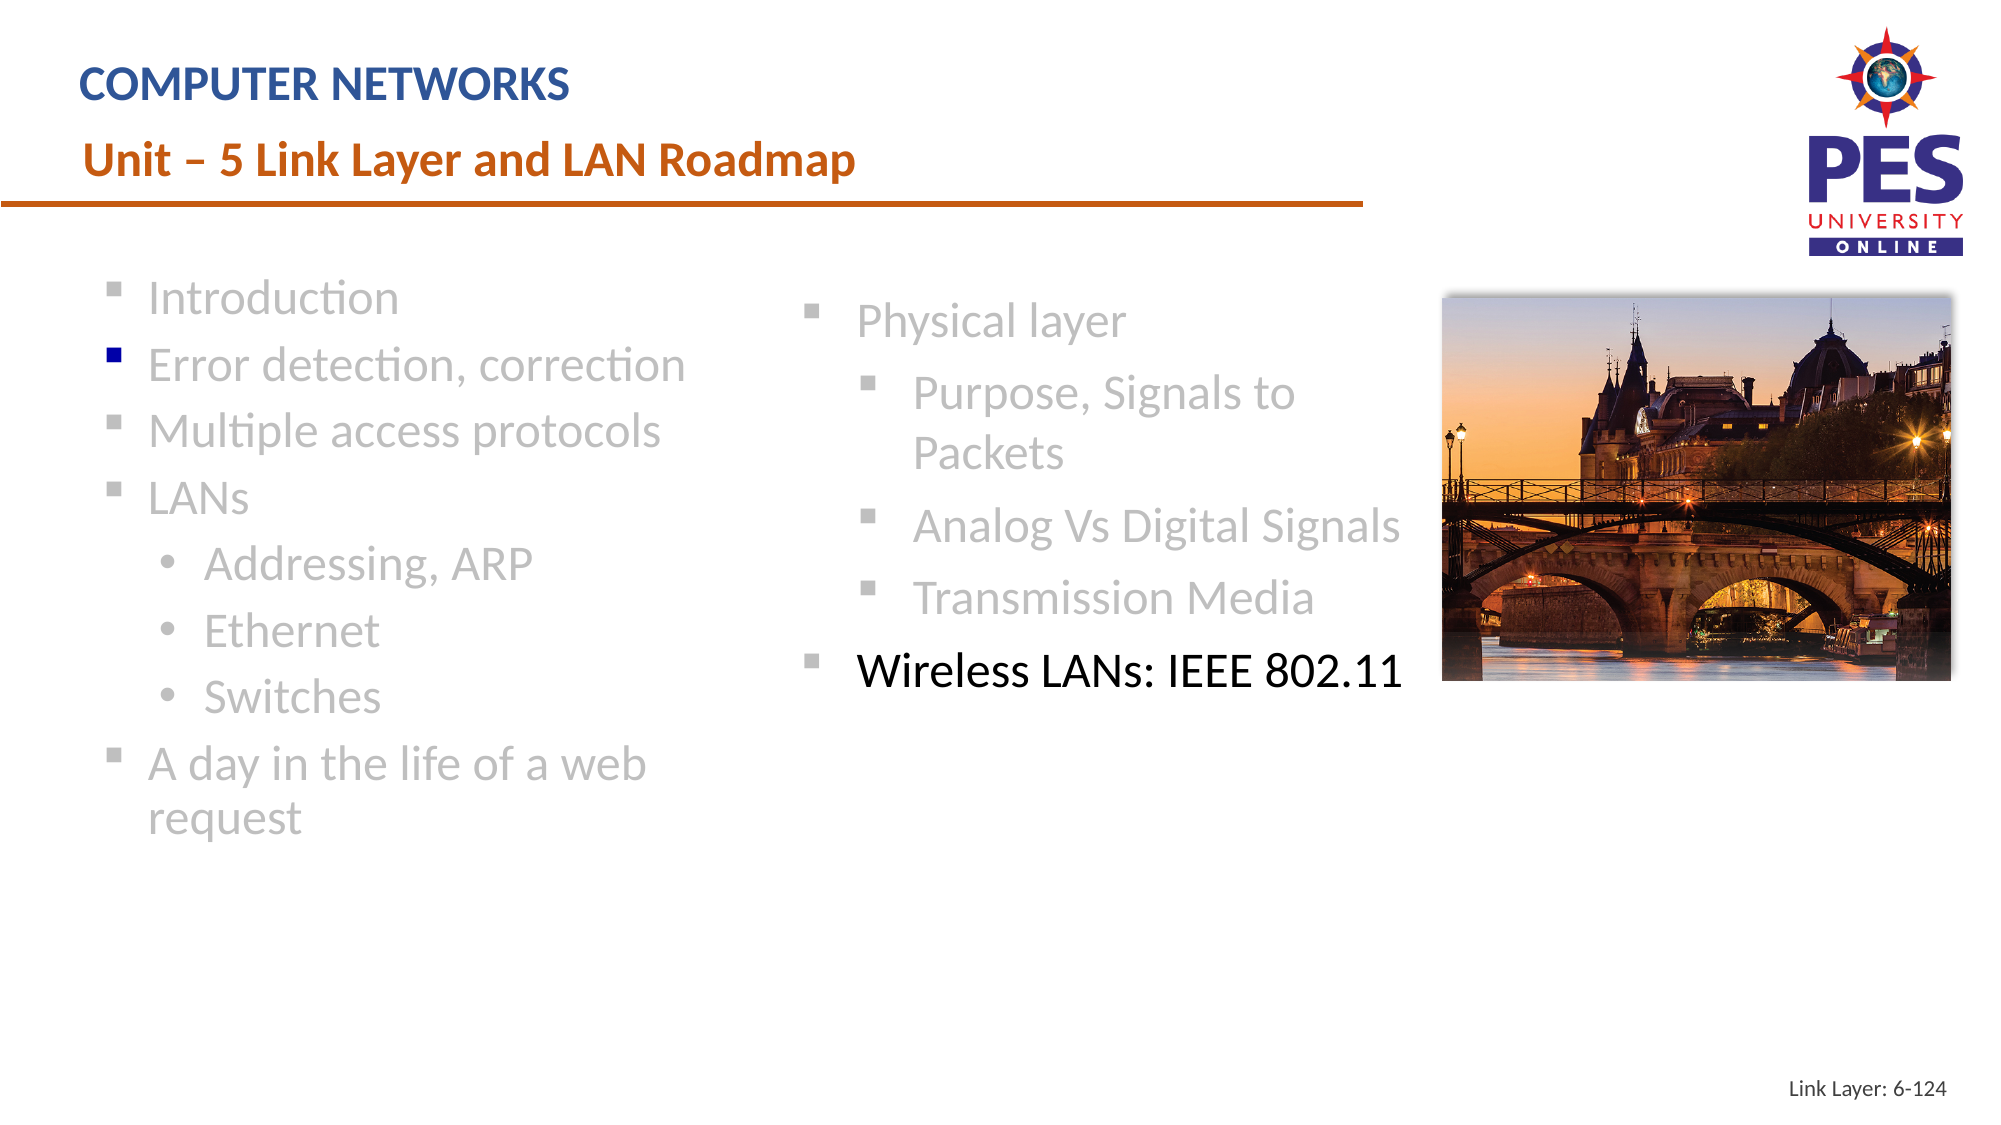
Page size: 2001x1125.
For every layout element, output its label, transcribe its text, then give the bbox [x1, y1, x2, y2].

text_box Physical layer Purpose, Signals to Packets Analog Vs Digital Signals Transmission Media Wireless LANs: IEEE 802.11 [783, 279, 1465, 835]
picture [1809, 26, 1963, 256]
text_box Introduction Error detection, correction Multiple access protocols LANs Addressing, ARP Ethernet Switches A day in the life of a web request [85, 264, 767, 1057]
text_box COMPUTER NETWORKS [64, 43, 1295, 119]
slide_number Link Layer: 6-124 [1512, 1056, 1963, 1117]
text_box Unit – 5 Link Layer and LAN Roadmap [68, 119, 872, 194]
picture [1441, 298, 1951, 681]
